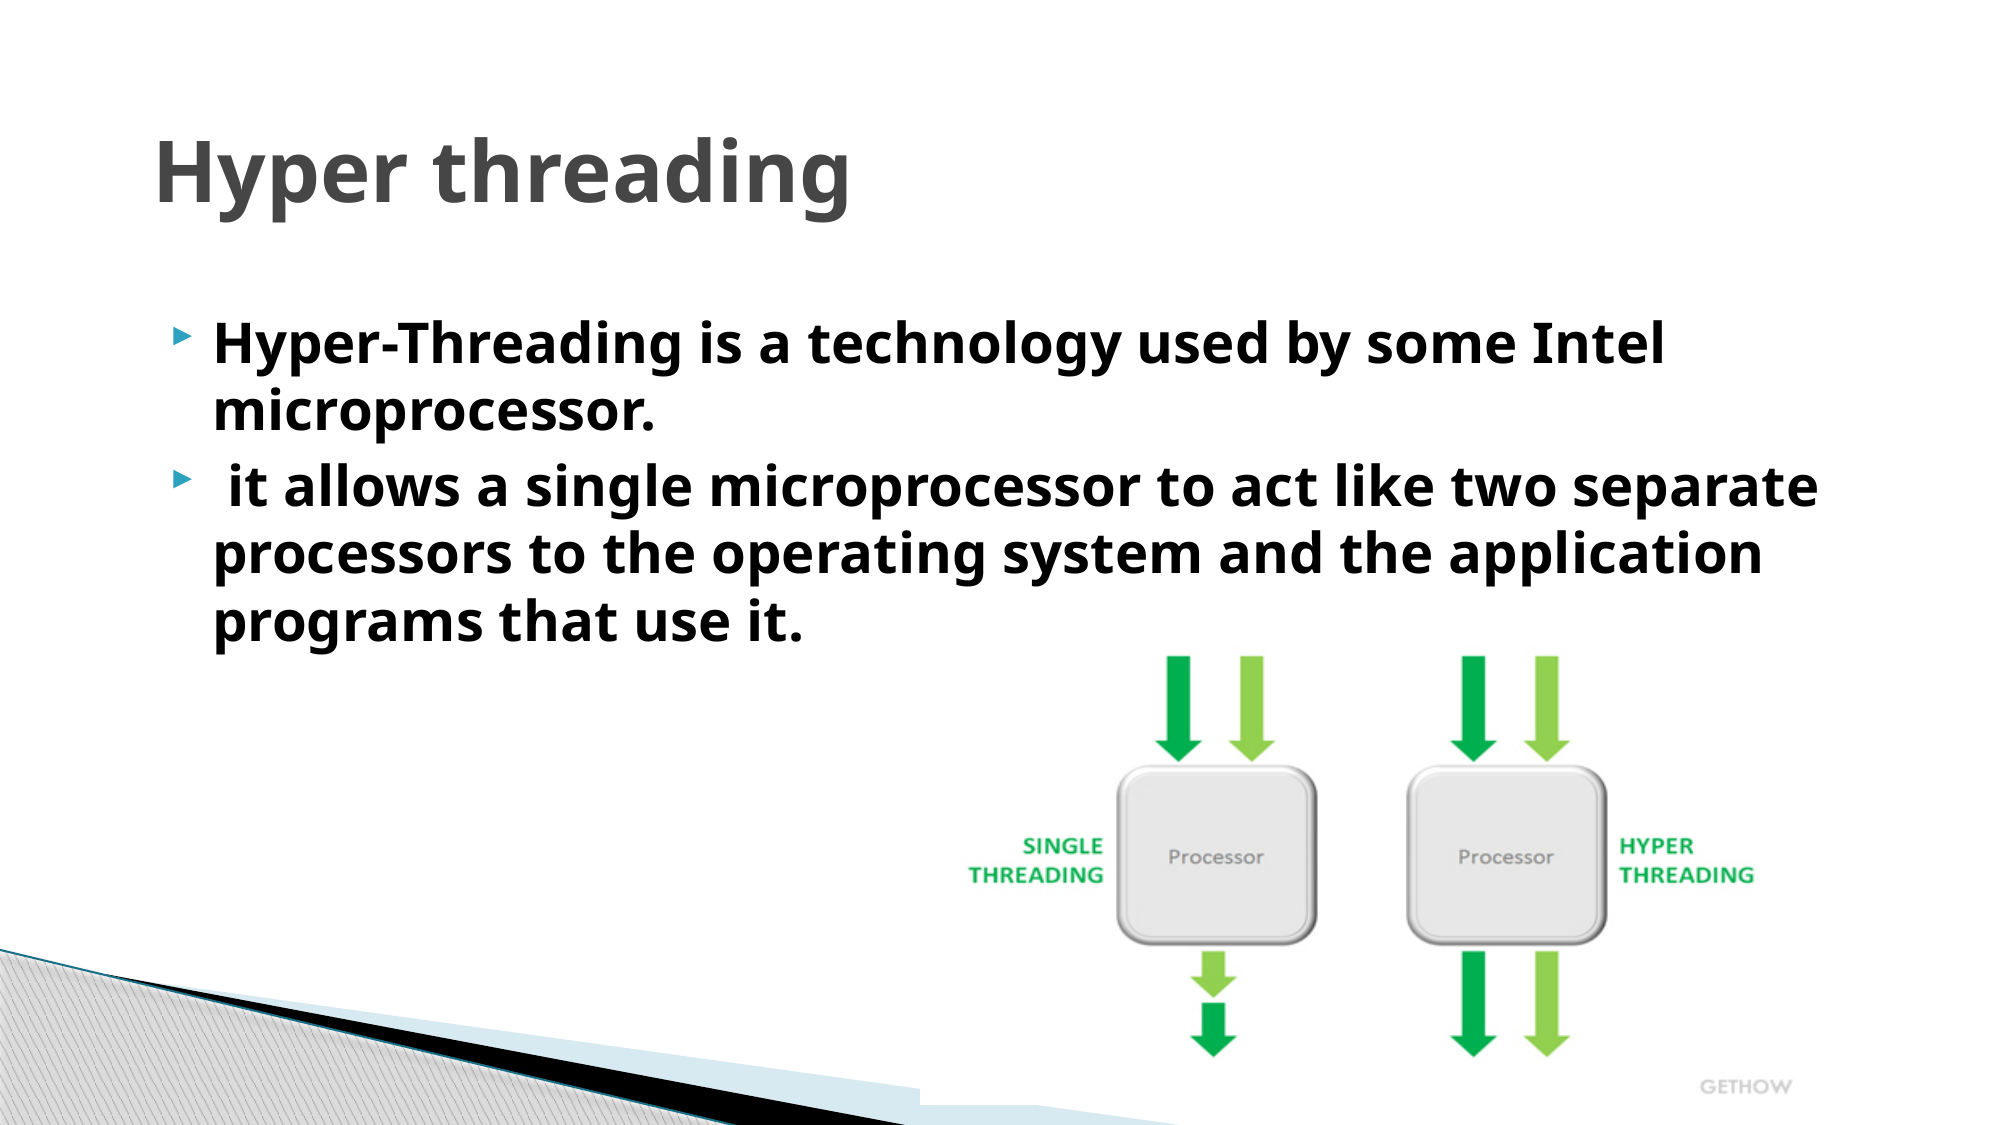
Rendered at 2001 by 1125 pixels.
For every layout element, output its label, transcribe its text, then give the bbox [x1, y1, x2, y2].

title Hyper threading [137, 59, 1863, 278]
list Hyper-Threading is a technology used by some Intel microprocessor. it allows a single microprocessor to act like two separate processors to the operating system and the application programs that use it. [137, 299, 1863, 1014]
picture [920, 586, 1806, 1105]
